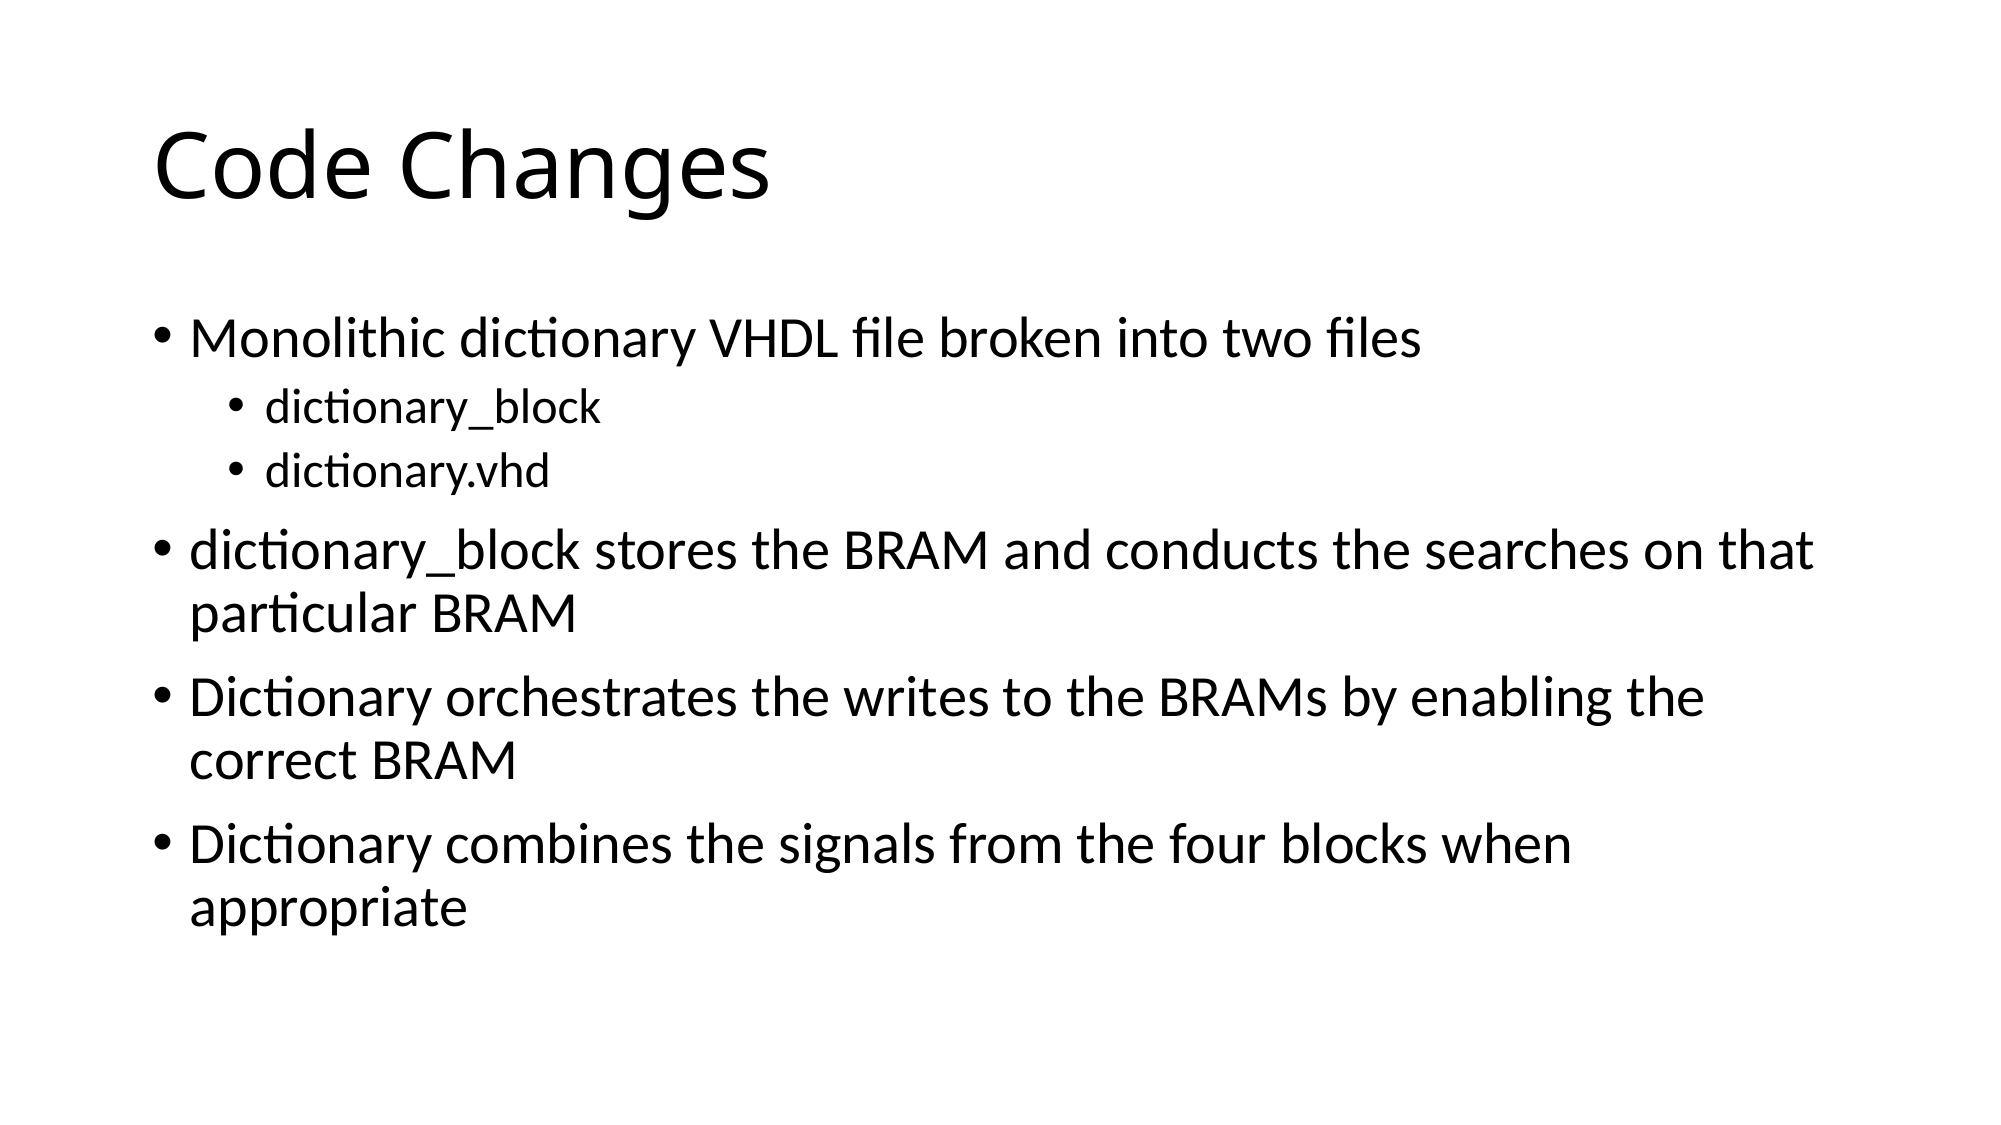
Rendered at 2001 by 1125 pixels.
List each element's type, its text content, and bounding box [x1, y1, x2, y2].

list Monolithic dictionary VHDL file broken into two files dictionary_block dictionary.vhd dictionary_block stores the BRAM and conducts the searches on that particular BRAM Dictionary orchestrates the writes to the BRAMs by enabling the correct BRAM Dictionary combines the signals from the four blocks when appropriate [137, 299, 1863, 1014]
title Code Changes [137, 59, 1863, 278]
